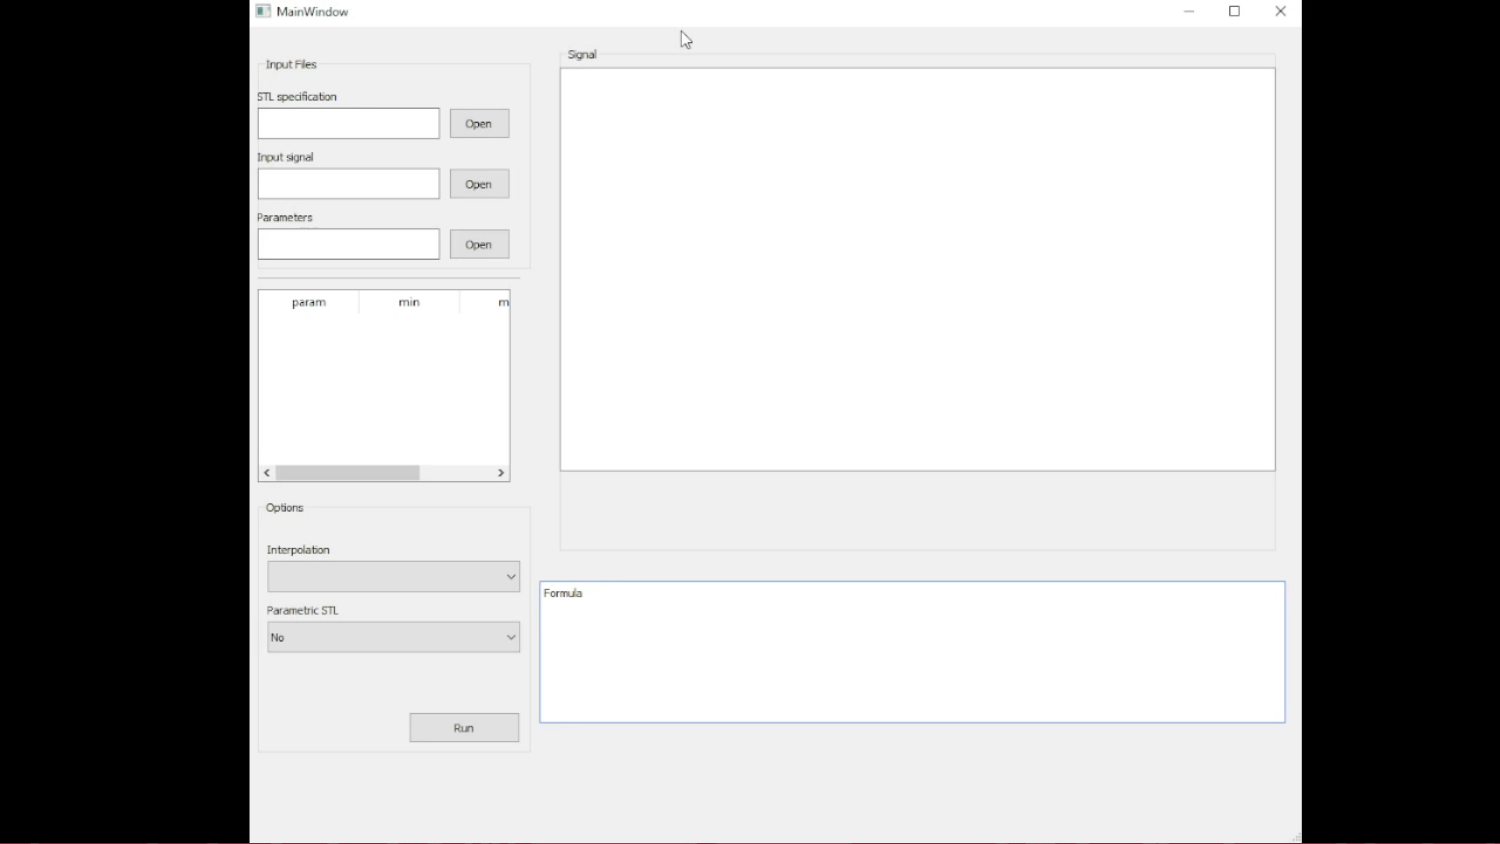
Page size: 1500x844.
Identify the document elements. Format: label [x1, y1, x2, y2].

text_box [0, 0, 1500, 844]
